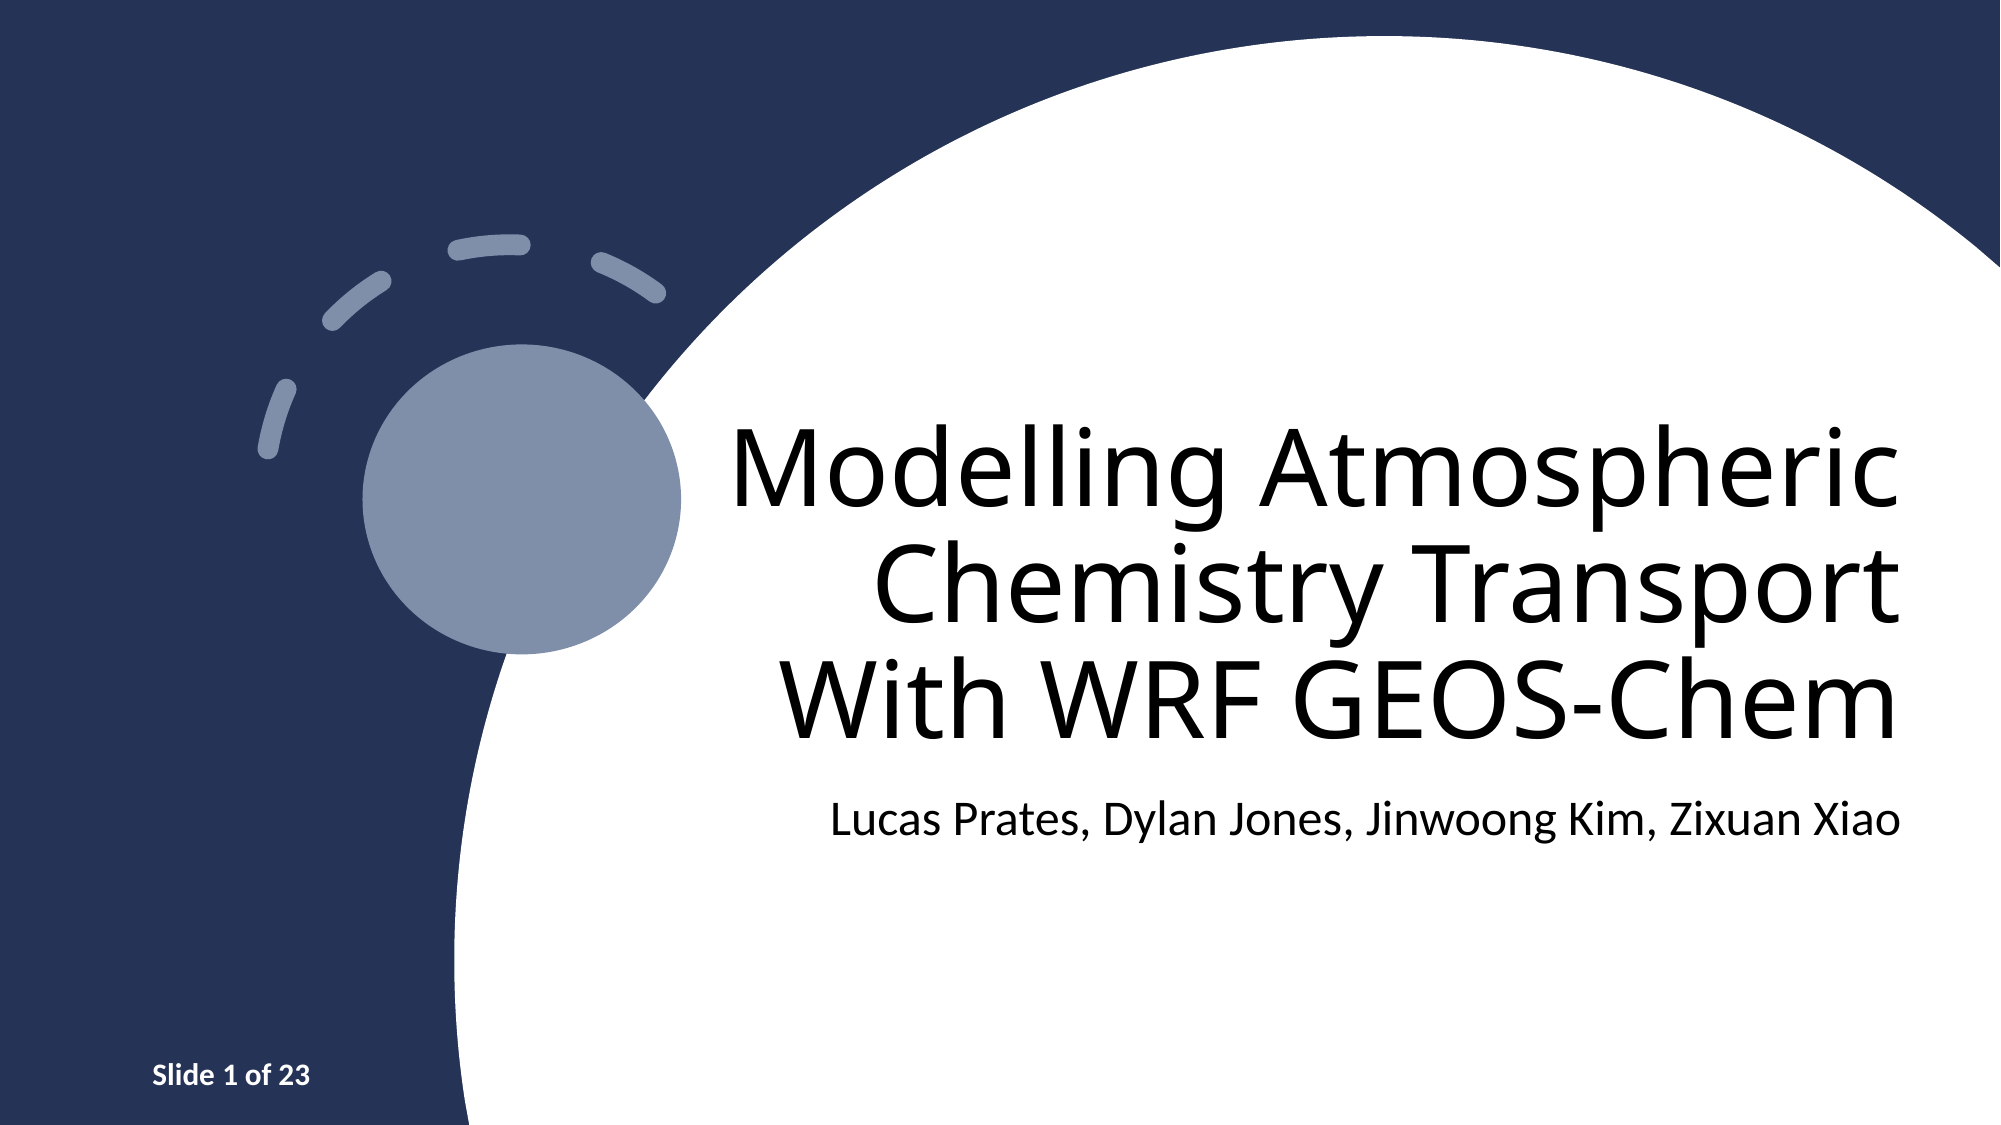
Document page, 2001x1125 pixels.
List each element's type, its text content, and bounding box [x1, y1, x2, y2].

slide_number Slide 1 of 23 [137, 1042, 588, 1103]
text_box [0, 0, 2000, 1125]
text_box [361, 373, 662, 656]
text_box [453, 35, 2000, 1125]
text_box [267, 244, 676, 490]
subtitle Lucas Prates, Dylan Jones, Jinwoong Kim, Zixuan Xiao [662, 784, 1917, 1003]
title Modelling Atmospheric Chemistry Transport With WRF GEOS-Chem [662, 318, 1917, 770]
